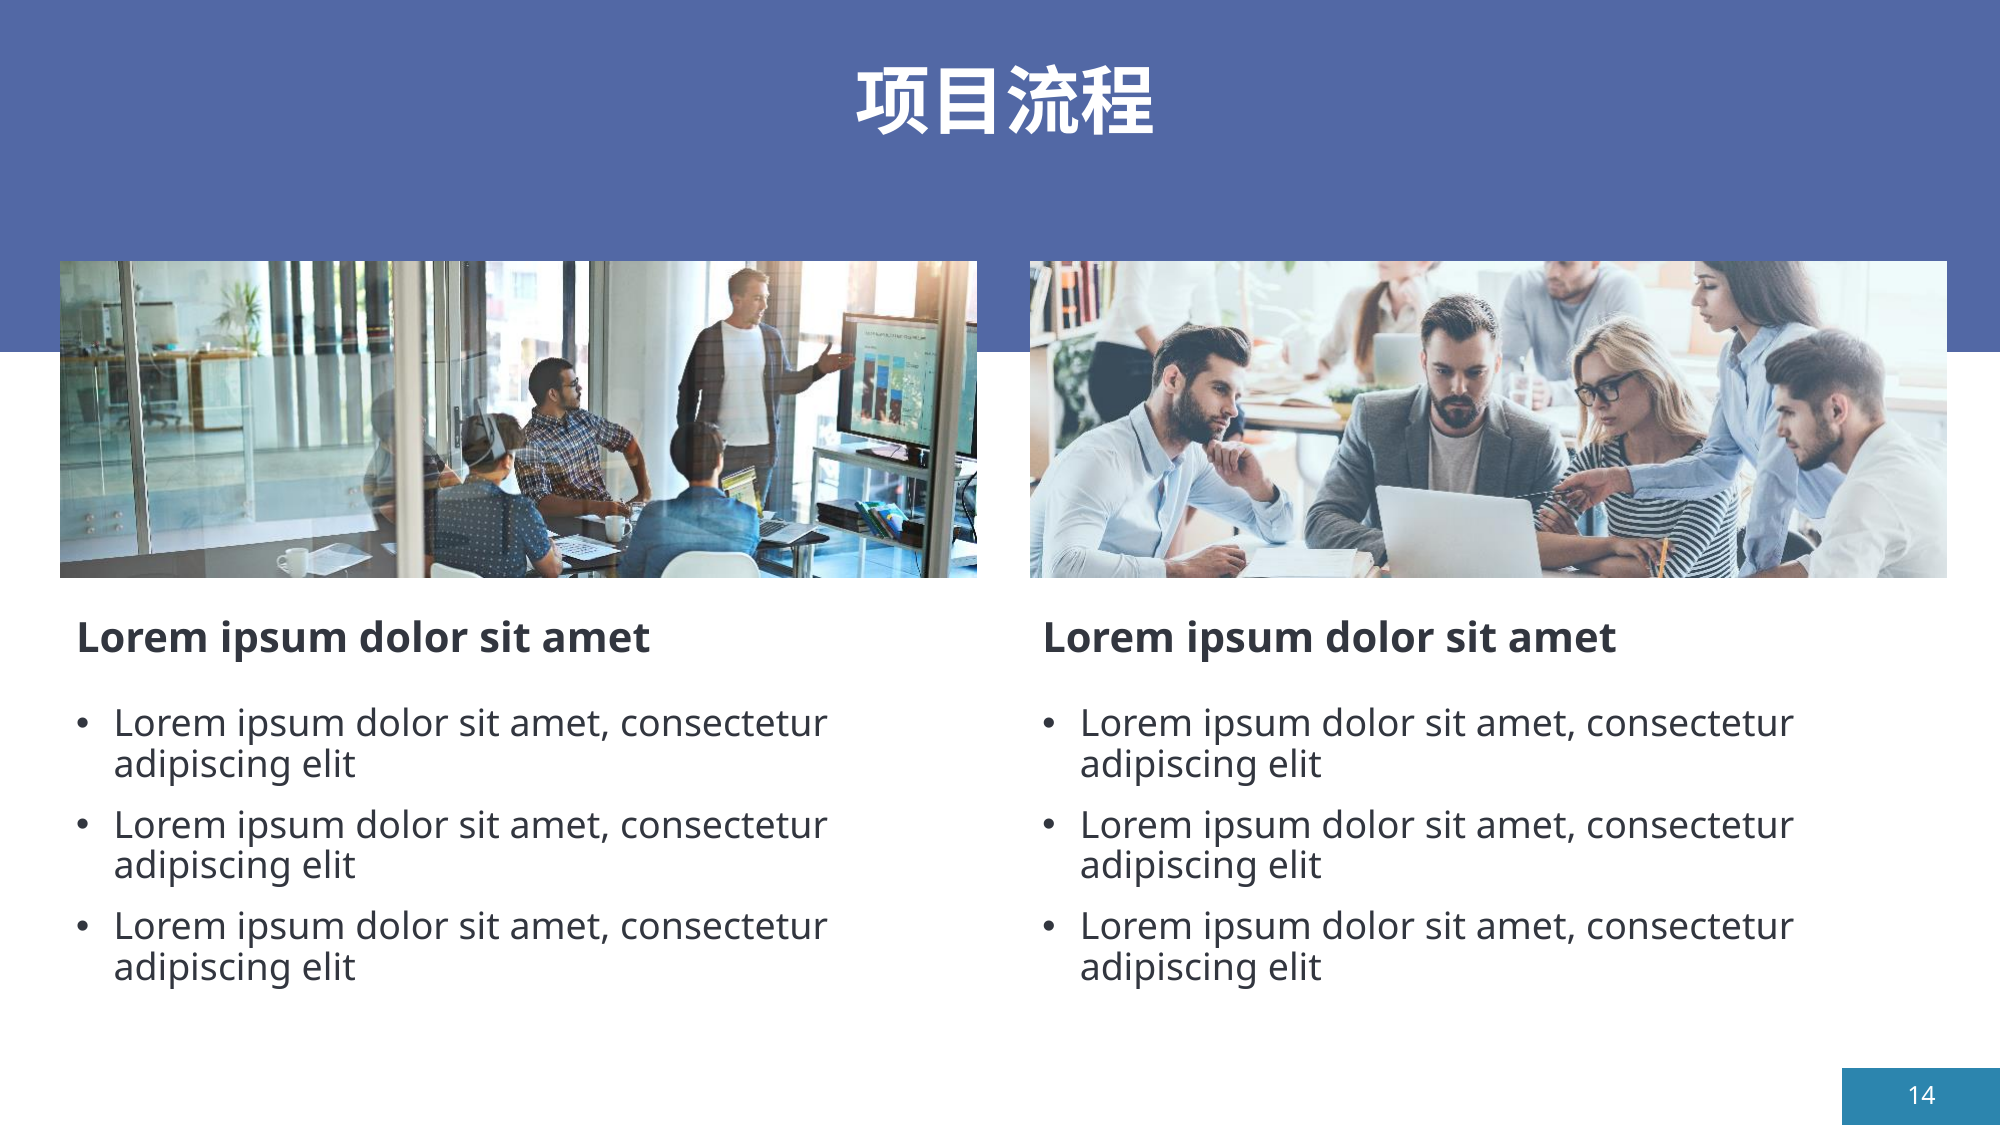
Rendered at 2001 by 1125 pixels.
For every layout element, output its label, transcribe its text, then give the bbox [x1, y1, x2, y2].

title 项目流程 [60, 42, 1951, 167]
slide_number 14 [1889, 1079, 1951, 1114]
list Lorem ipsum dolor sit amet [1027, 596, 1951, 682]
picture [60, 261, 977, 578]
list Lorem ipsum dolor sit amet, consectetur adipiscing elit Lorem ipsum dolor sit amet, consectetur adipiscing elit Lorem ipsum dolor sit amet, consectetur adipiscing elit [60, 696, 977, 1018]
picture [1030, 261, 1947, 578]
list Lorem ipsum dolor sit amet [60, 596, 977, 682]
list Lorem ipsum dolor sit amet, consectetur adipiscing elit Lorem ipsum dolor sit amet, consectetur adipiscing elit Lorem ipsum dolor sit amet, consectetur adipiscing elit [1027, 696, 1951, 1018]
